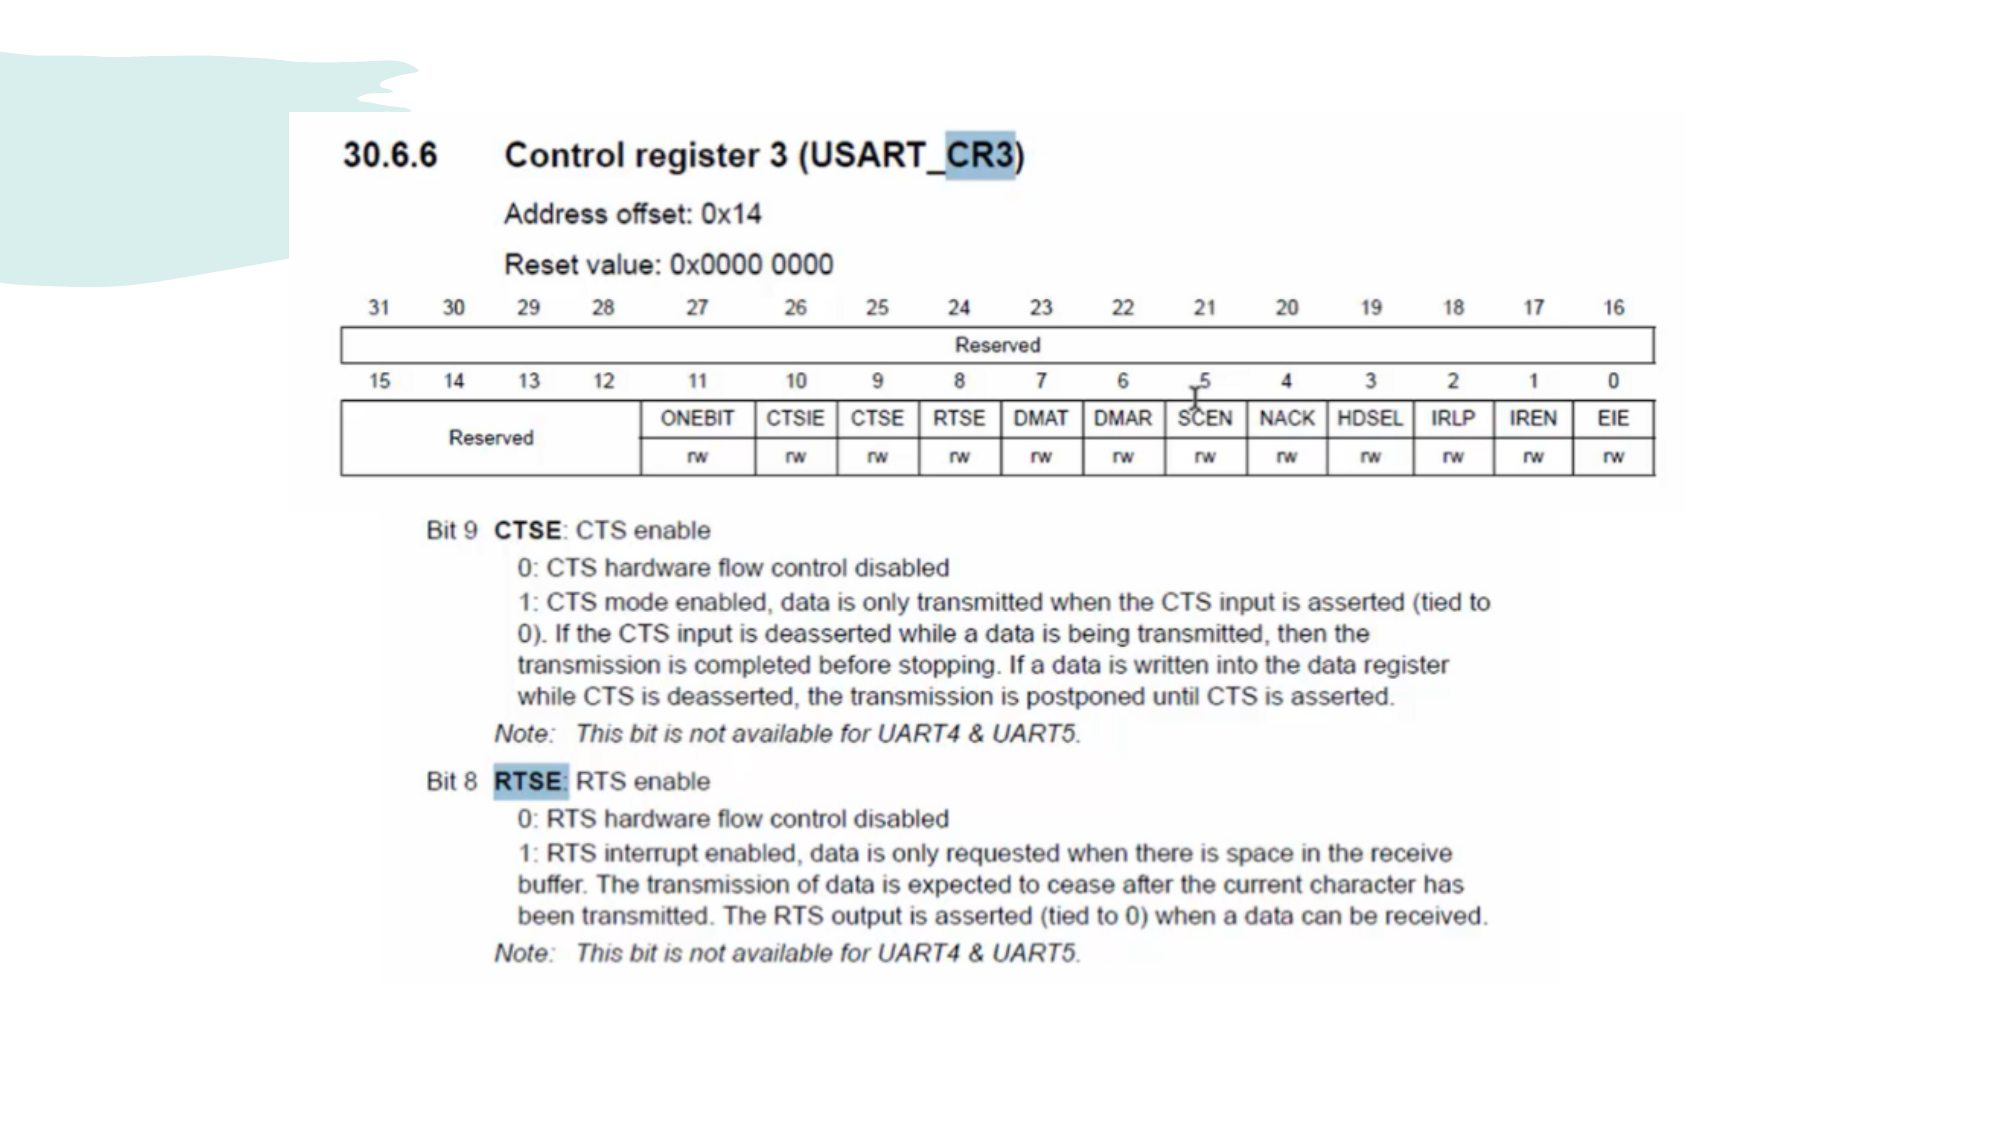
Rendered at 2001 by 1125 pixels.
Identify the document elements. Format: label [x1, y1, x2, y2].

picture [289, 112, 1684, 996]
